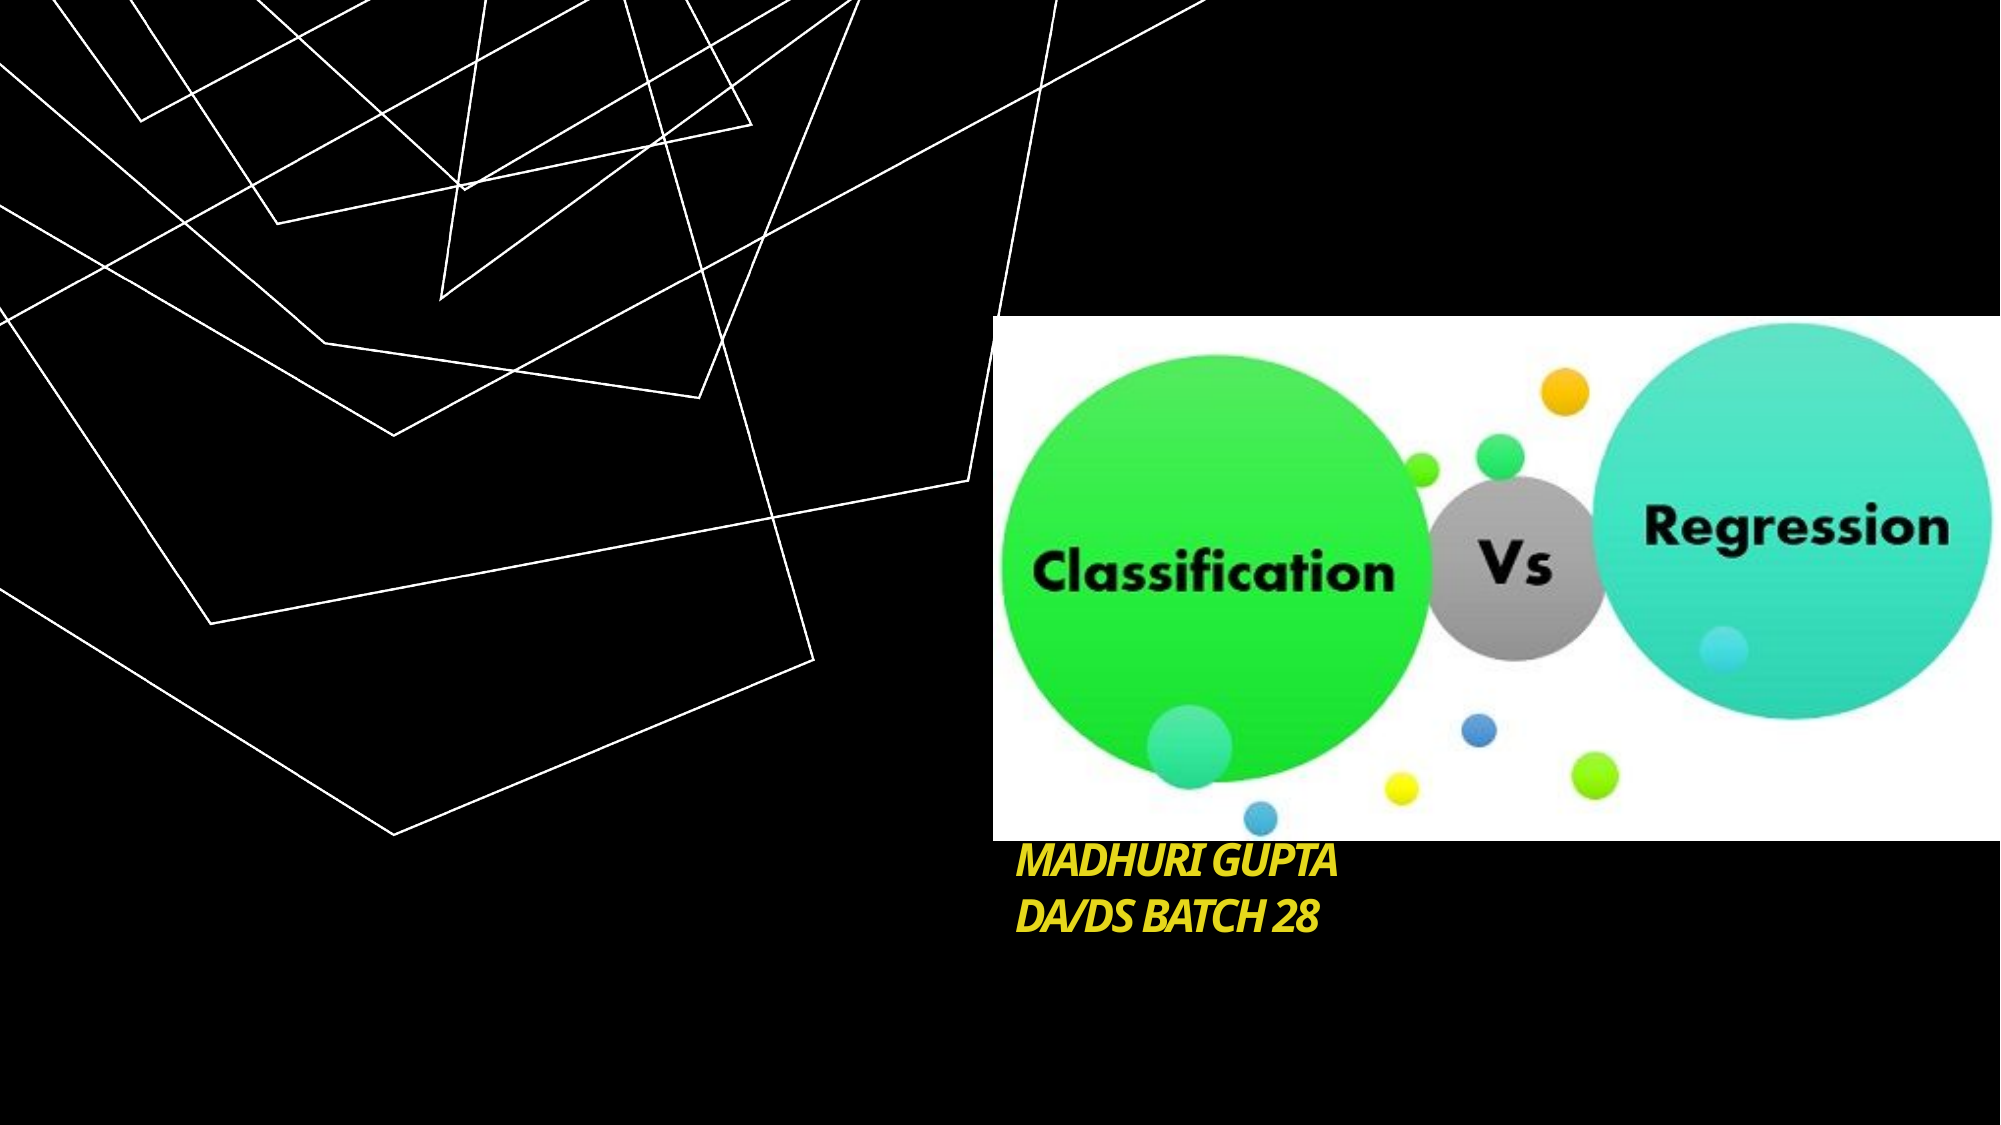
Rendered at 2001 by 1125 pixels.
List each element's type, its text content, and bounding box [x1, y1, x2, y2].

title Madhuri gupta da/ds batch 28 [999, 841, 1931, 1089]
picture [0, 0, 2000, 873]
